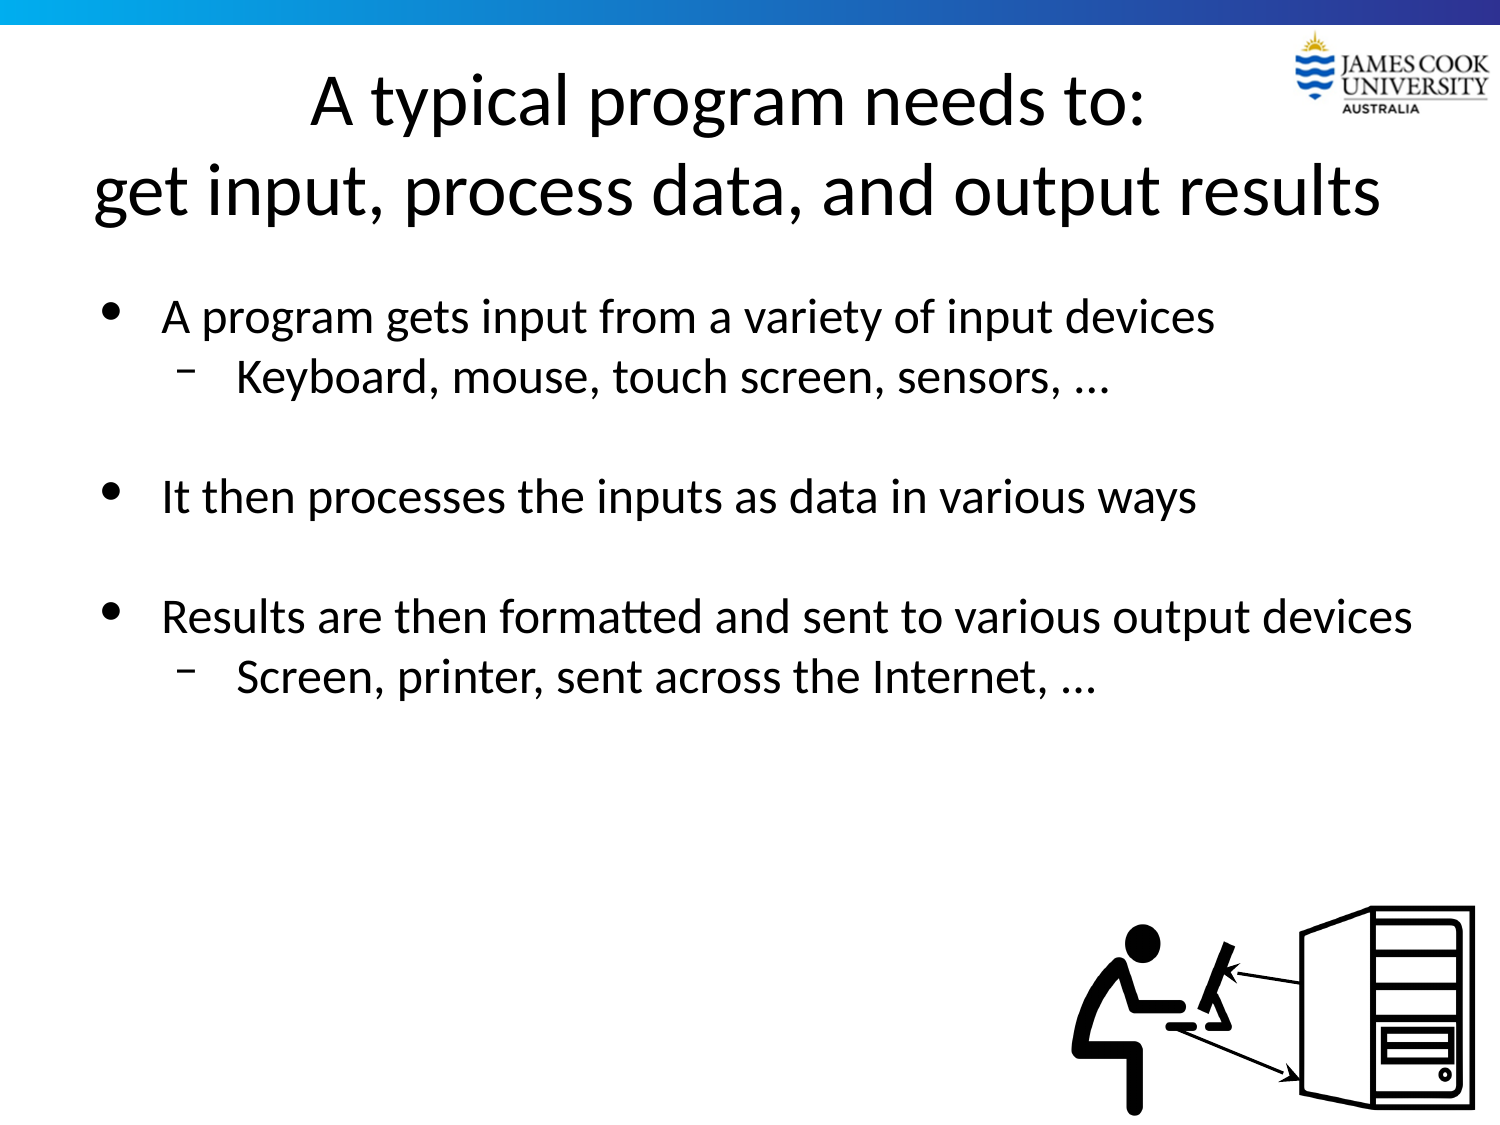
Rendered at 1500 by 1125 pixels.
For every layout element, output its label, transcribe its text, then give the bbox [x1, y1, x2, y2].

picture [1287, 25, 1500, 122]
list A program gets input from a variety of input devices Keyboard, mouse, touch screen, sensors, ... It then processes the inputs as data in various ways Results are then formatted and sent to various output devices Screen, printer, sent across the Internet, ... [75, 271, 1462, 1039]
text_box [1046, 885, 1500, 1125]
title A typical program needs to: get input, process data, and output results [75, 45, 1401, 236]
